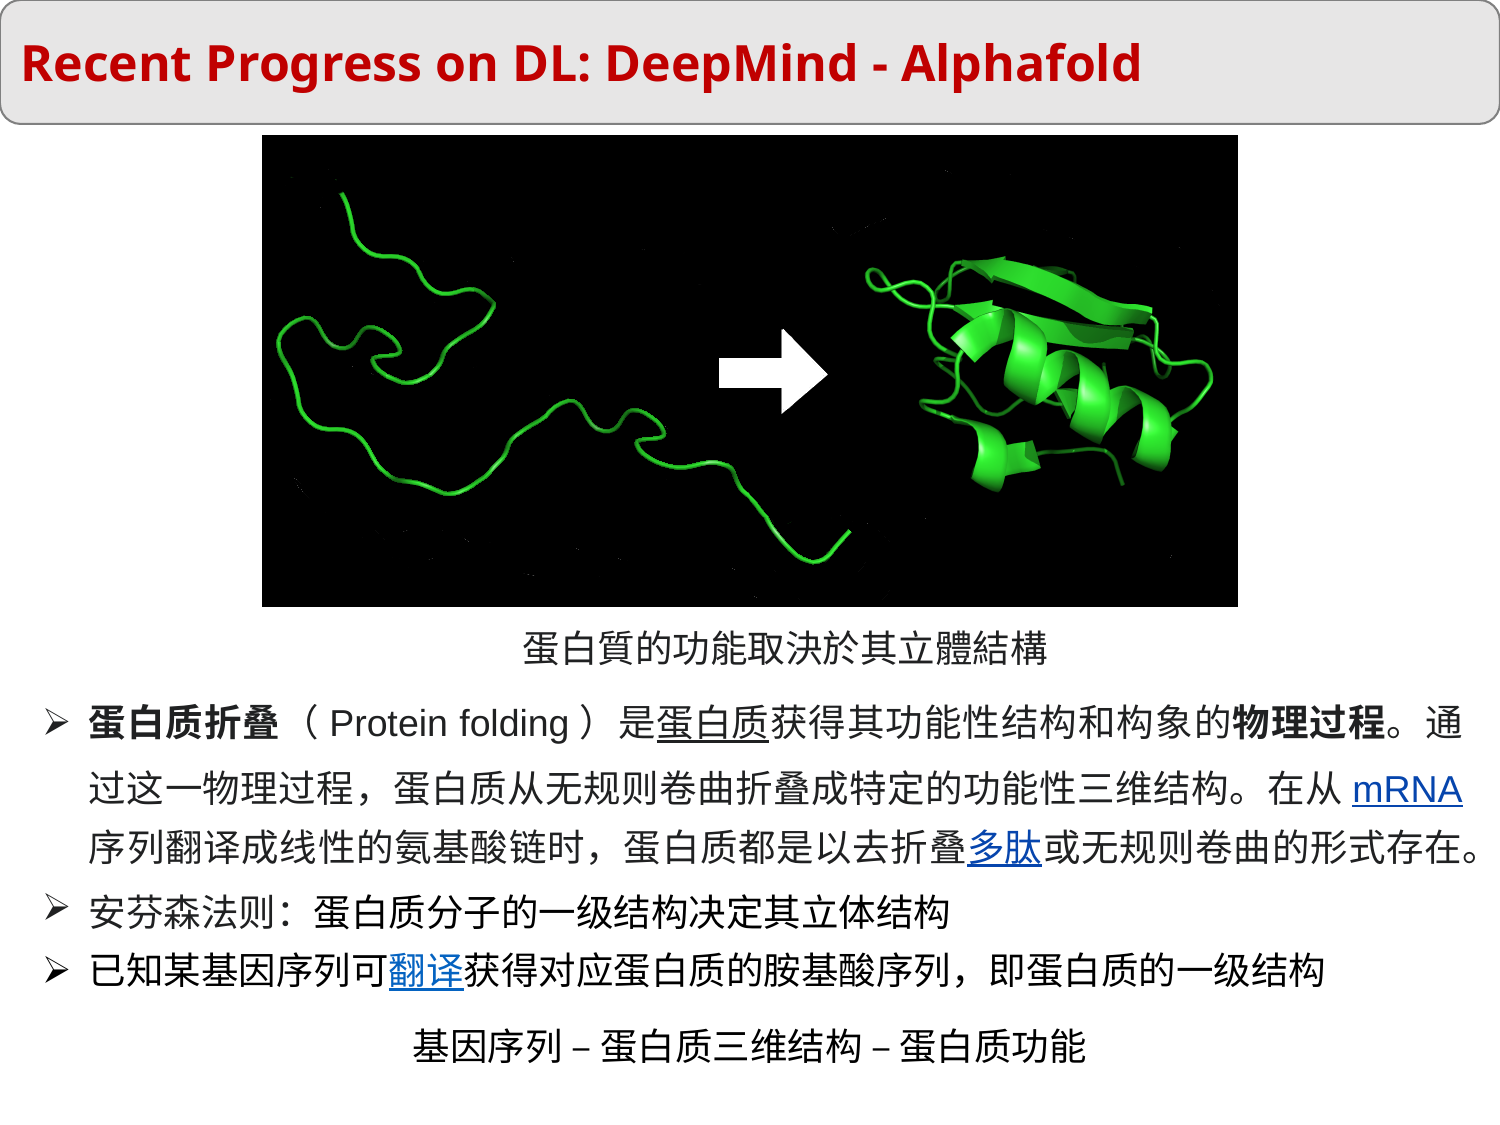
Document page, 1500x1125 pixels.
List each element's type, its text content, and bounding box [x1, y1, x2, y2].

text_box 蛋白质折叠（Protein folding）是蛋白质获得其功能性结构和构象的物理过程。通过这一物理过程，蛋白质从无规则卷曲折叠成特定的功能性三维结构。在从mRNA序列翻译成线性的氨基酸链时，蛋白质都是以去折叠多肽或无规则卷曲的形式存在。 安芬森法则：蛋白质分子的一级结构决定其立体结构 已知某基因序列可翻译获得对应蛋白质的胺基酸序列，即蛋白质的一级结构 [27, 678, 1478, 1010]
text_box 蛋白質的功能取決於其立體結構 [507, 617, 1063, 678]
text_box 基因序列 – 蛋白质三维结构 – 蛋白质功能 [191, 1015, 1309, 1076]
picture [261, 135, 1238, 607]
text_box Recent Progress on DL: DeepMind - Alphafold [0, 0, 1500, 125]
